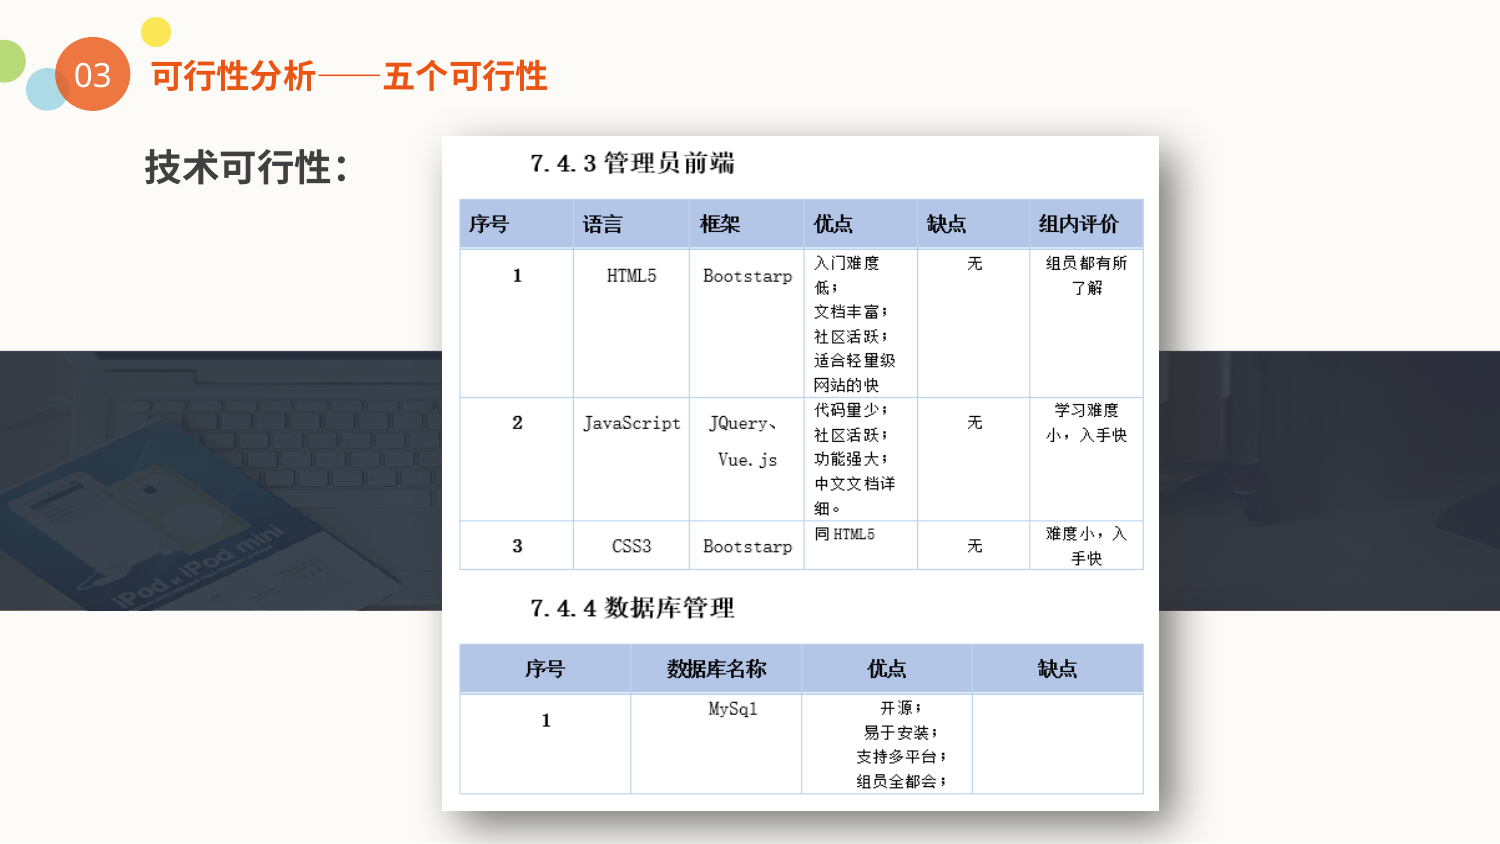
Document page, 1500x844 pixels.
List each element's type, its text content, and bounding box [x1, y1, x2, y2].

text_box 03 [65, 53, 121, 94]
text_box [1164, 350, 1500, 611]
text_box 可行性分析——五个可行性 [150, 55, 638, 96]
text_box [140, 17, 172, 48]
text_box 技术可行性： [130, 136, 381, 197]
text_box [0, 39, 26, 83]
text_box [0, 350, 437, 611]
text_box [25, 67, 66, 111]
text_box [55, 36, 131, 111]
picture [442, 136, 1159, 811]
